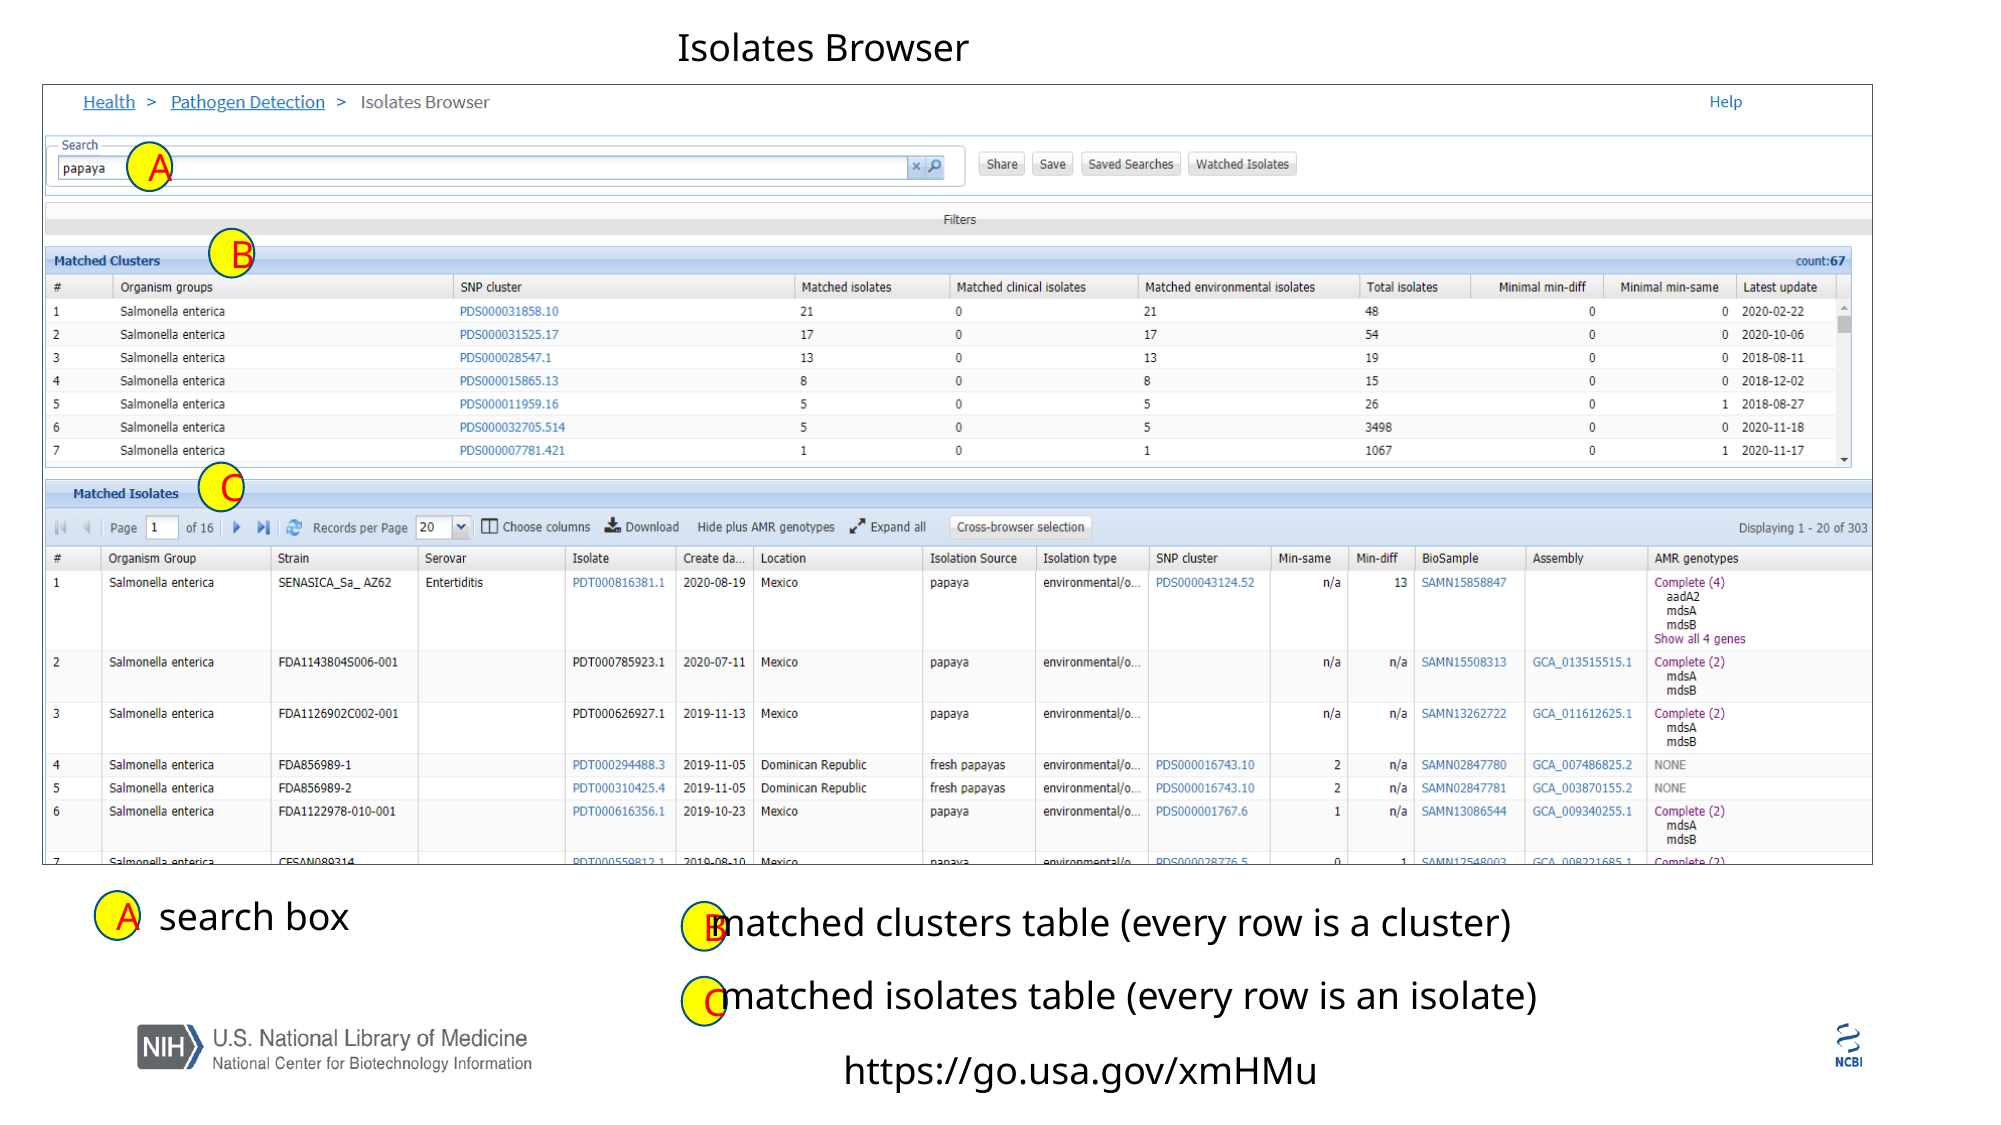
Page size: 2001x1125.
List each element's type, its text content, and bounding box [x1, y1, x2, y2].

text_box https://go.usa.gov/xmHMu [828, 1039, 1334, 1100]
text_box A [93, 890, 141, 941]
text_box C [680, 975, 713, 1027]
text_box Isolates Browser [662, 16, 985, 77]
text_box matched clusters table (every row is a cluster) [695, 891, 1527, 951]
text_box matched isolates table (every row is an isolate) [705, 964, 1553, 1025]
text_box B [680, 902, 695, 950]
picture [42, 84, 1873, 865]
text_box search box [144, 885, 365, 945]
